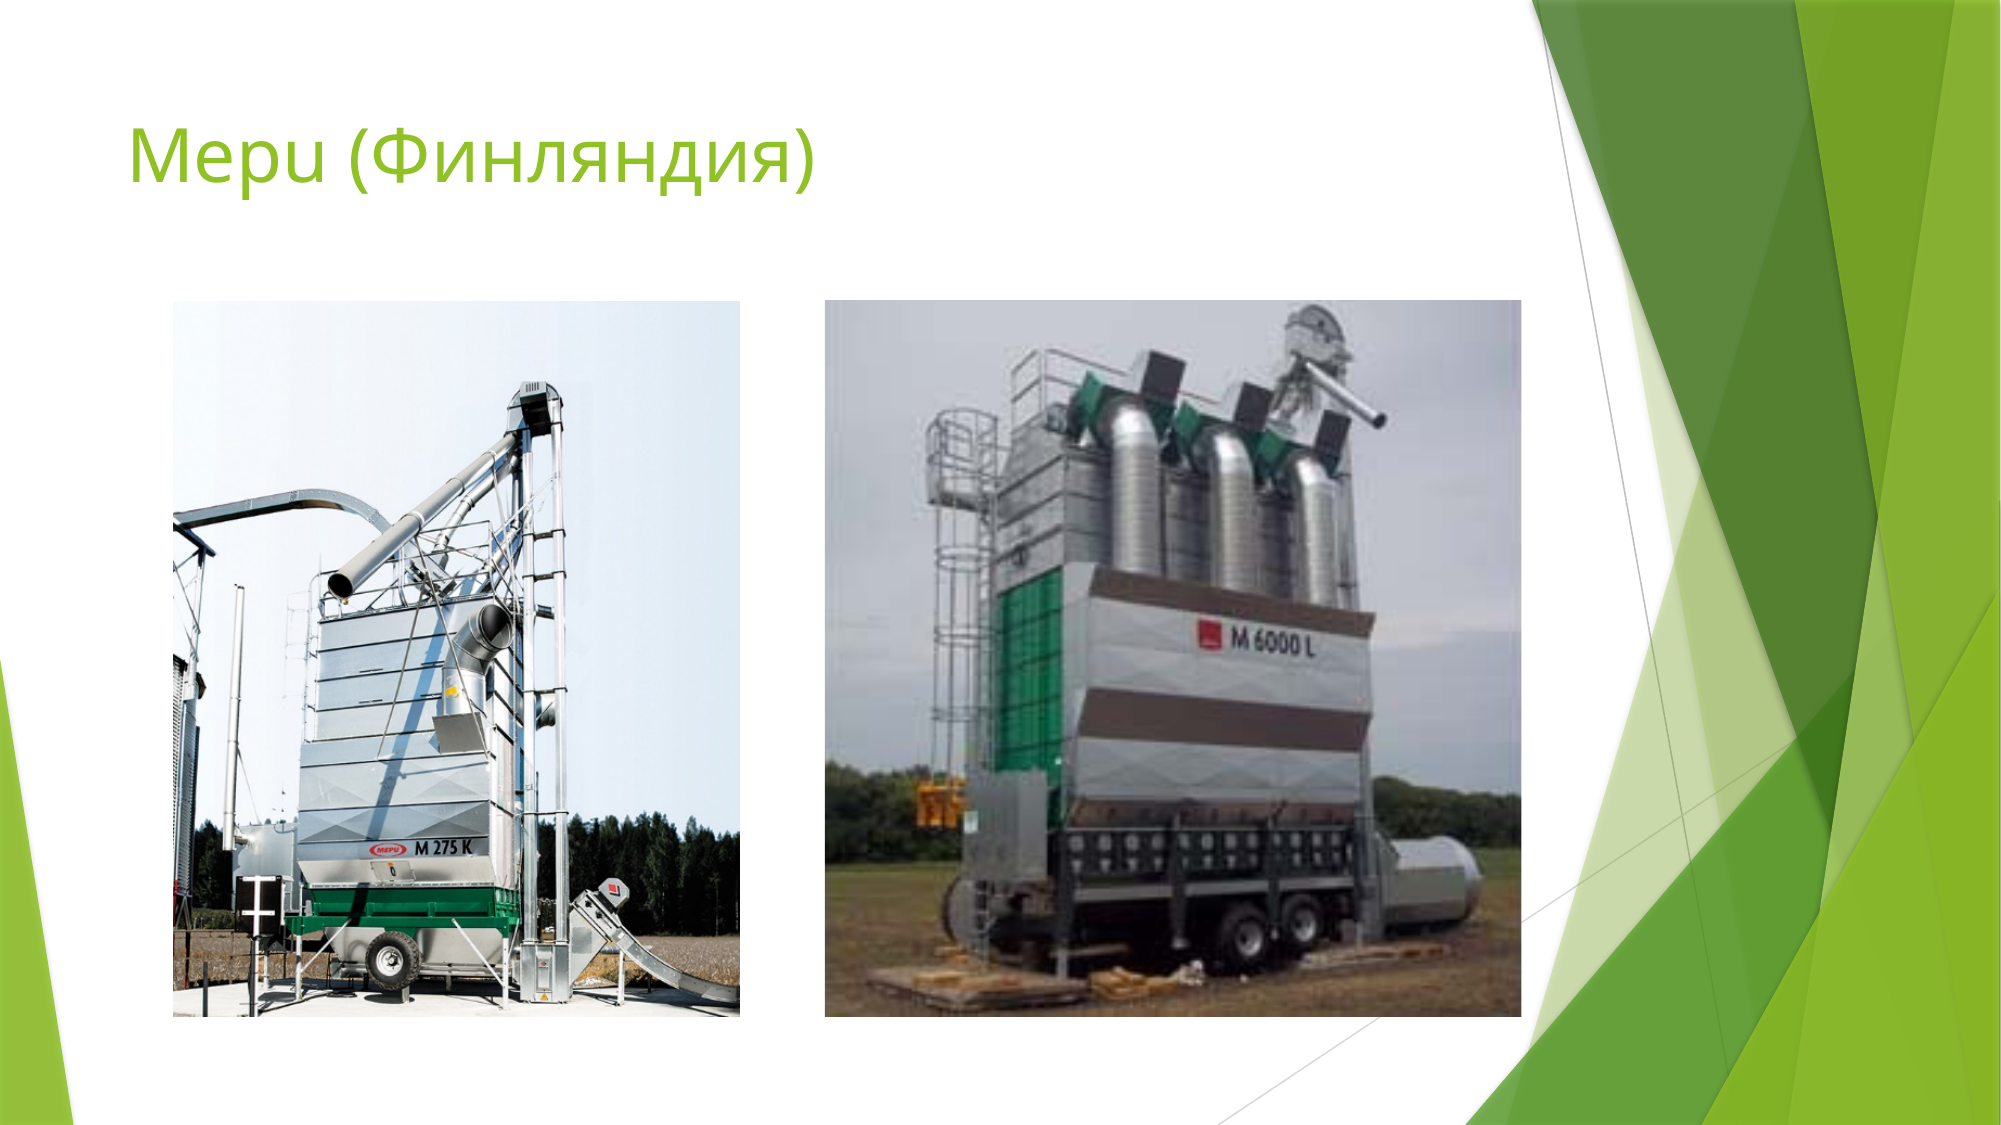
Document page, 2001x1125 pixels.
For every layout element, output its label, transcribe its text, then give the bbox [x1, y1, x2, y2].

picture [172, 301, 740, 1017]
title Mepu (Финляндия) [111, 99, 1522, 317]
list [824, 300, 1522, 1017]
